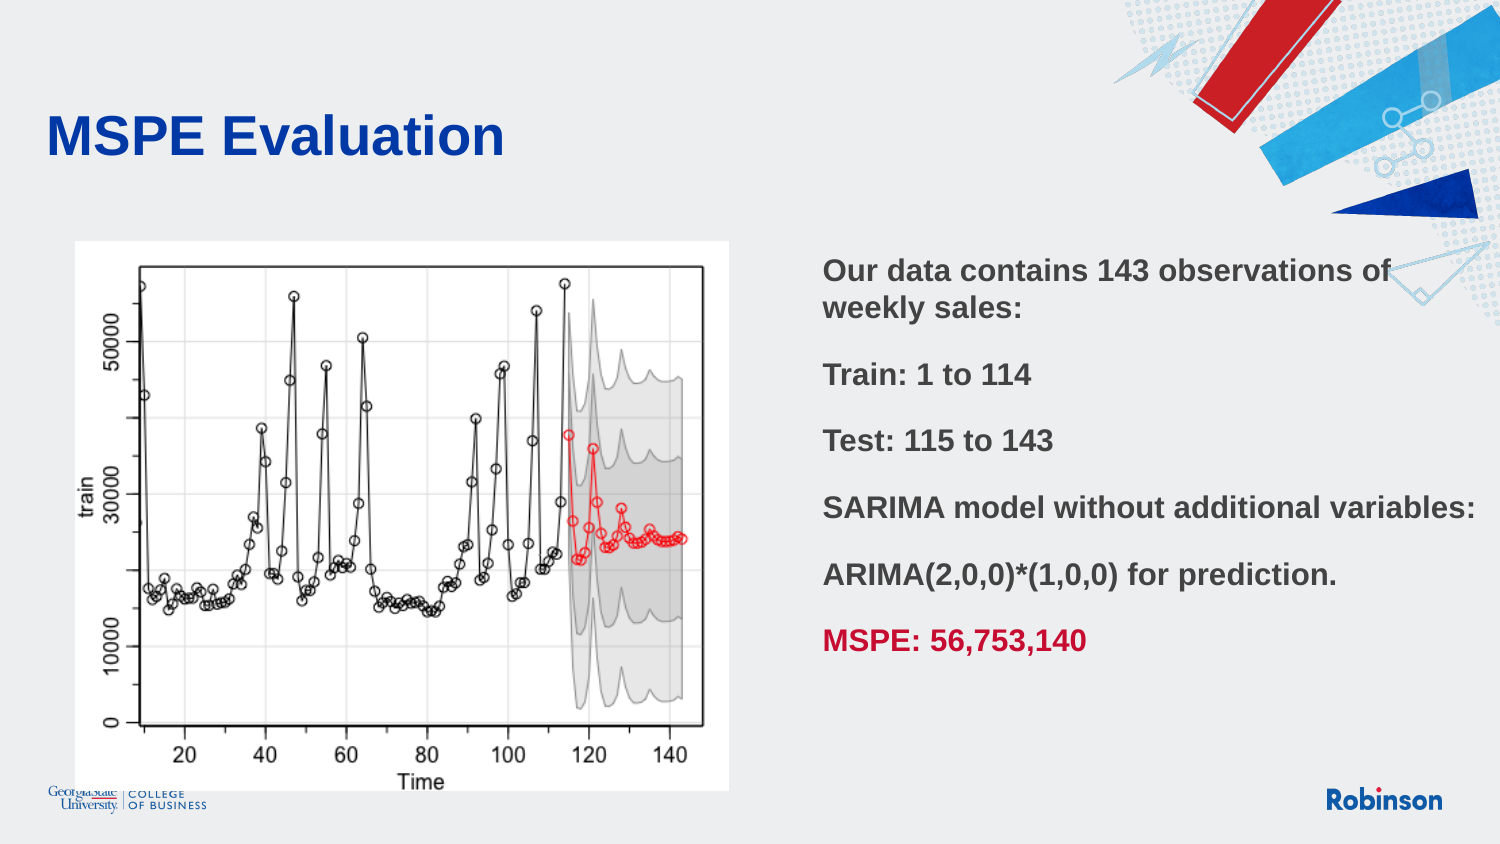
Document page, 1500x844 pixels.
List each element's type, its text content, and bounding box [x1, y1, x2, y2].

list Our data contains 143 observations of weekly sales: Train: 1 to 114 Test: 115 to 143 SARIMA model without additional variables: ARIMA(2,0,0)*(1,0,0) for prediction. MSPE: 56,753,140 [822, 249, 1491, 760]
picture [48, 241, 729, 814]
title MSPE Evaluation [46, 26, 1454, 168]
picture [1327, 787, 1442, 810]
picture [1103, 0, 1500, 368]
